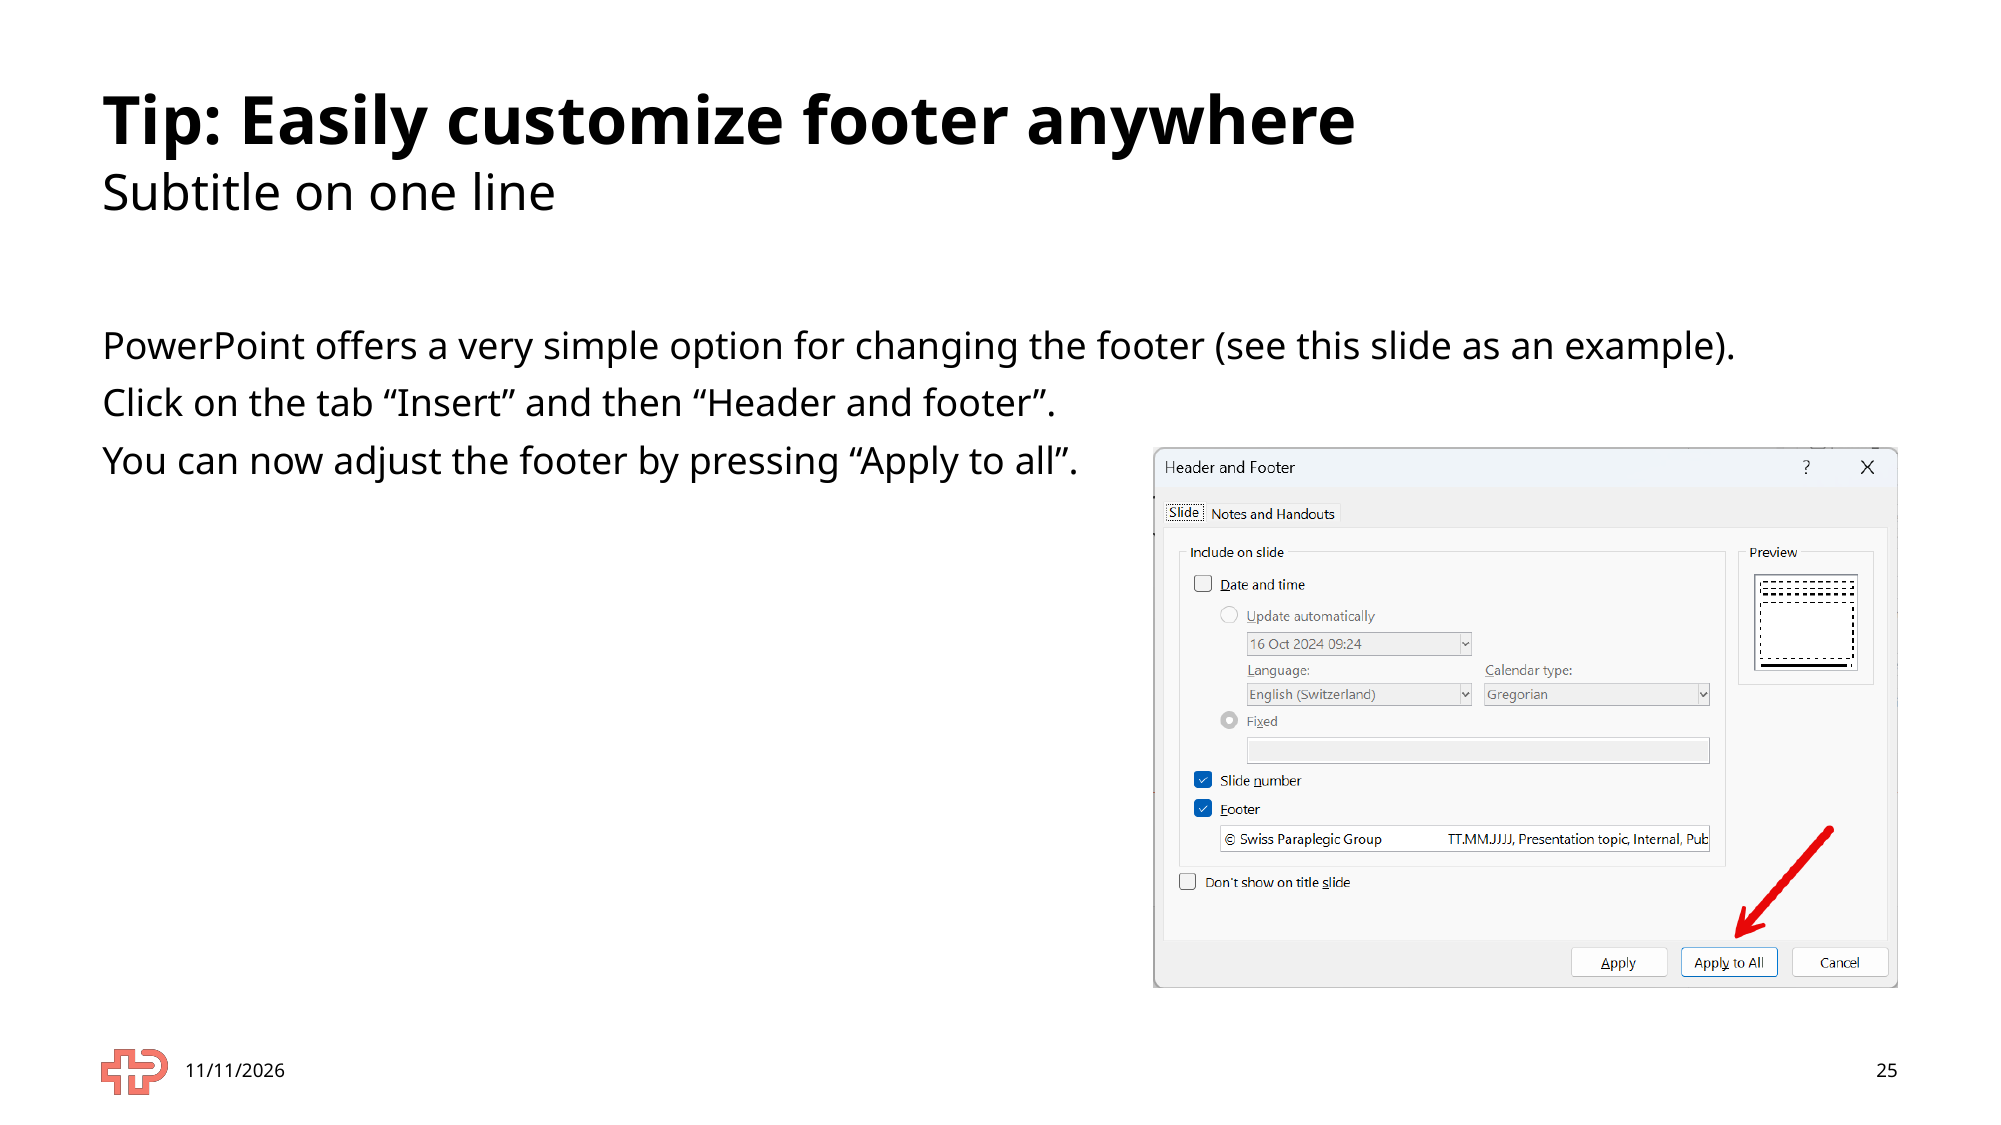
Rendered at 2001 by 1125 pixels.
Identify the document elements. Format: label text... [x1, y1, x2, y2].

list Subtitle on one line [102, 160, 1898, 244]
picture [1152, 446, 1899, 989]
title Tip: Easily customize footer anywhere [102, 78, 1898, 160]
slide_number 25 [1815, 1056, 1898, 1087]
picture [90, 1038, 175, 1106]
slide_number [184, 1056, 622, 1087]
list PowerPoint offers a very simple option for changing the footer (see this slide as an example). Click on the tab “Insert” and then “Header and footer”. You can now adjust the footer by pressing “Apply to all”. [102, 321, 1898, 988]
